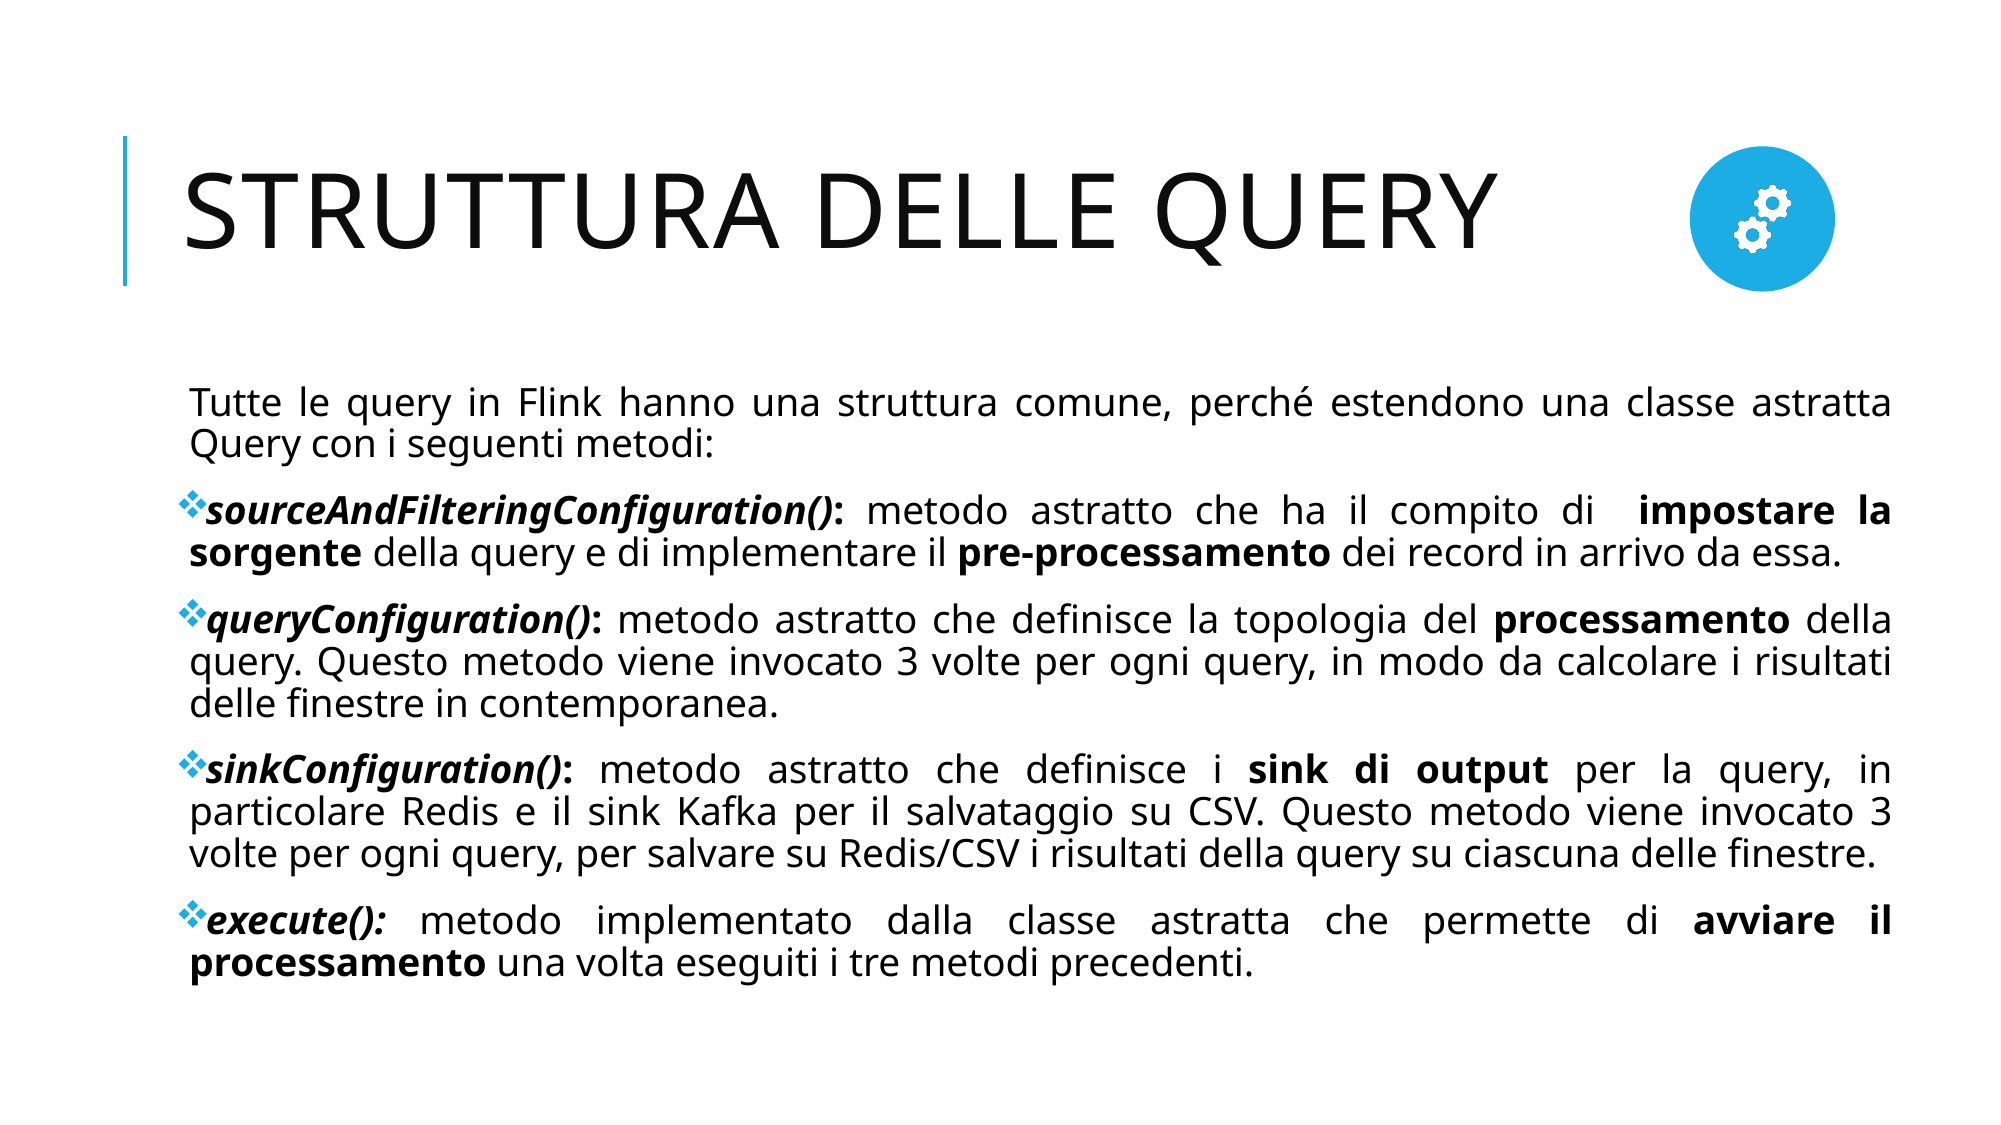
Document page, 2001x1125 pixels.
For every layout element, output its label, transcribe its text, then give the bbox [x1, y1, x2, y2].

title Struttura delle query [168, 96, 1763, 342]
list Tutte le query in Flink hanno una struttura comune, perché estendono una classe astratta Query con i seguenti metodi: sourceAndFilteringConfiguration(): metodo astratto che ha il compito di impostare la sorgente della query e di implementare il pre-processamento dei record in arrivo da essa. queryConfiguration(): metodo astratto che definisce la topologia del processamento della query. Questo metodo viene invocato 3 volte per ogni query, in modo da calcolare i risultati delle finestre in contemporanea. sinkConfiguration(): metodo astratto che definisce i sink di output per la query, in particolare Redis e il sink Kafka per il salvataggio su CSV. Questo metodo viene invocato 3 volte per ogni query, per salvare su Redis/CSV i risultati della query su ciascuna delle finestre. execute(): metodo implementato dalla classe astratta che permette di avviare il processamento una volta eseguiti i tre metodi precedenti. [168, 375, 1900, 1035]
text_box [1689, 146, 1836, 292]
